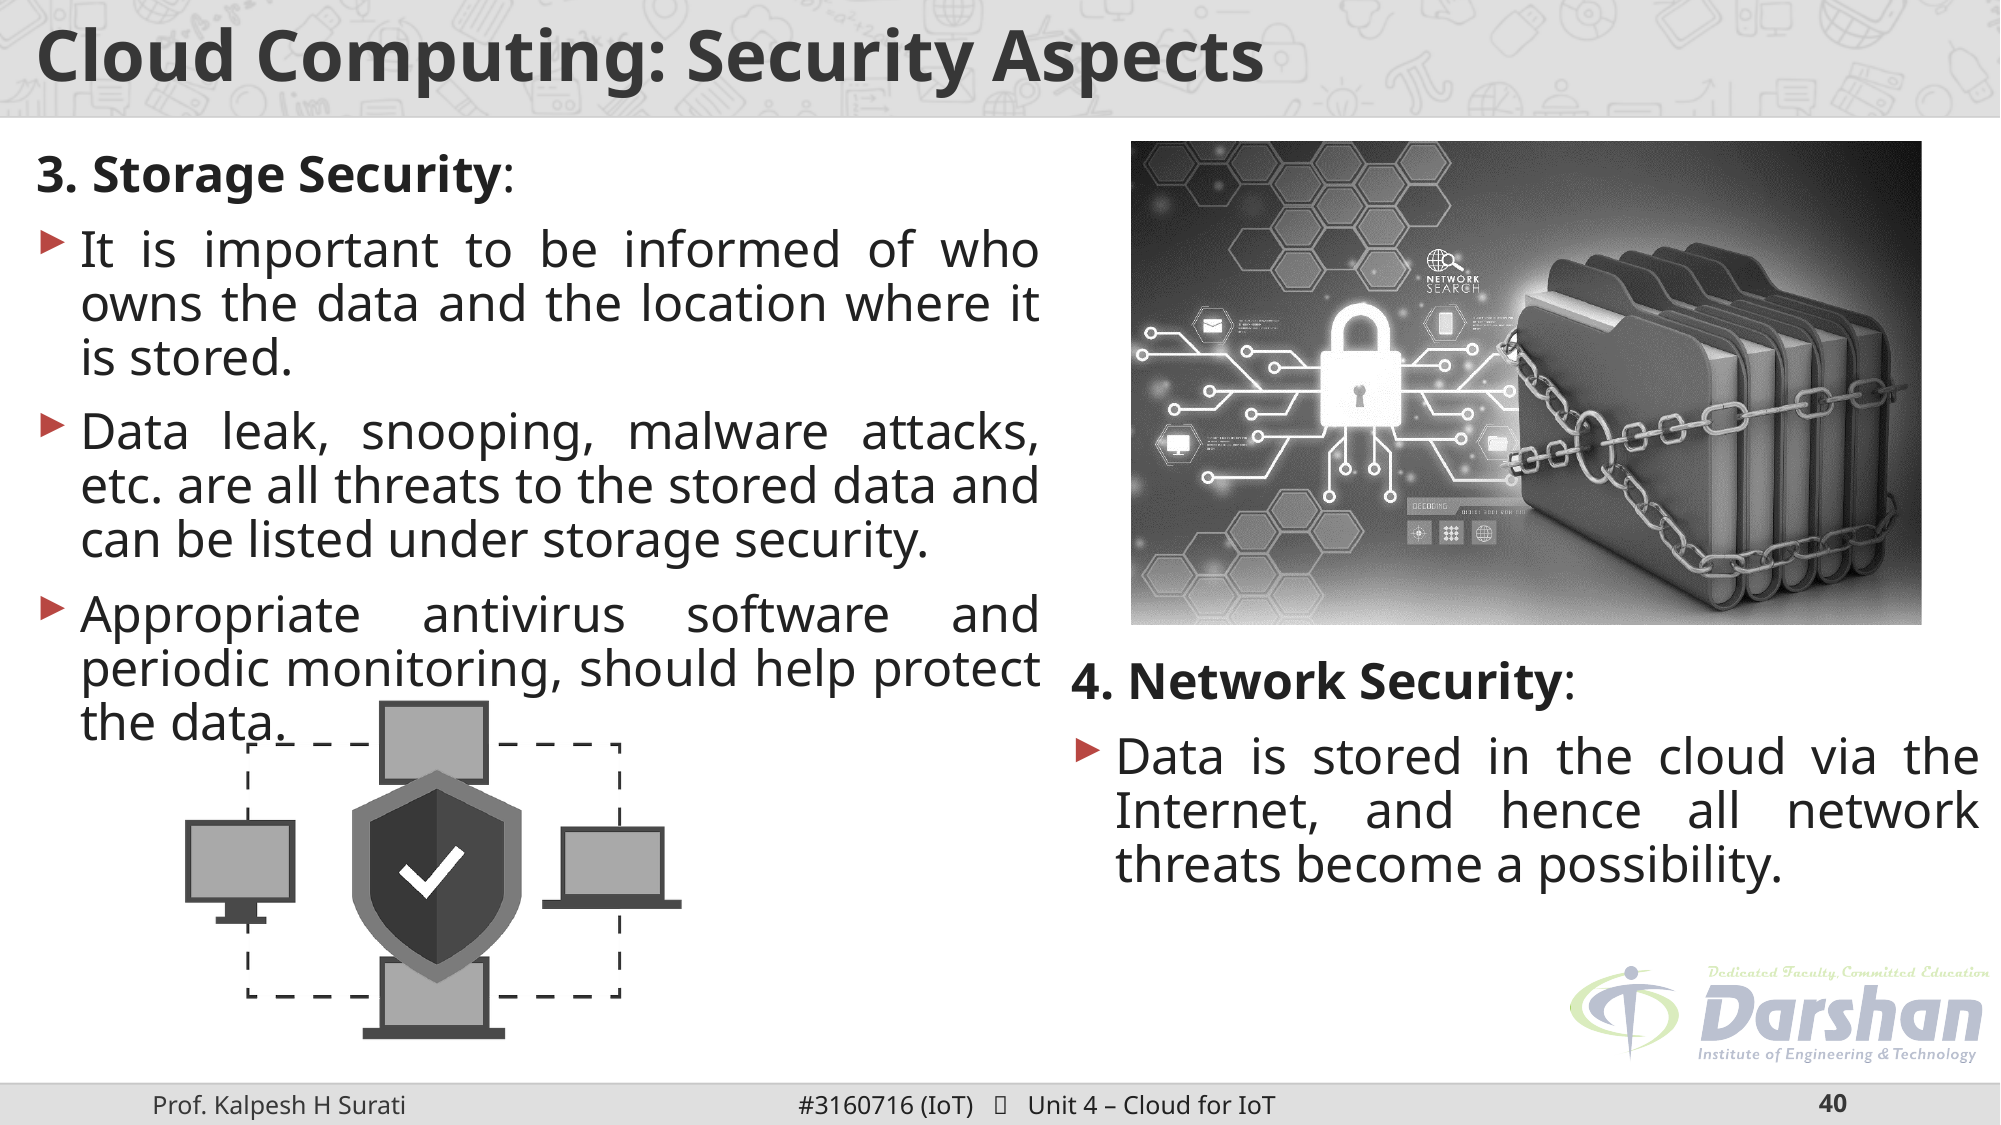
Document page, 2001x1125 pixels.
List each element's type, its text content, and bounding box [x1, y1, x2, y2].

title Cloud Computing: Security Aspects [0, 0, 2000, 117]
picture [103, 649, 764, 1090]
list 3. Storage Security: It is important to be informed of who owns the data and the location where it is stored. Data leak, snooping, malware attacks, etc. are all threats to the stored data and can be listed under storage security. Appropriate antivirus software and periodic monitoring, should help protect the data. [21, 141, 1057, 1029]
picture [1130, 141, 1922, 625]
text_box 4. Network Security: Data is stored in the cloud via the Internet, and hence all network threats become a possibility. [1056, 649, 1996, 934]
